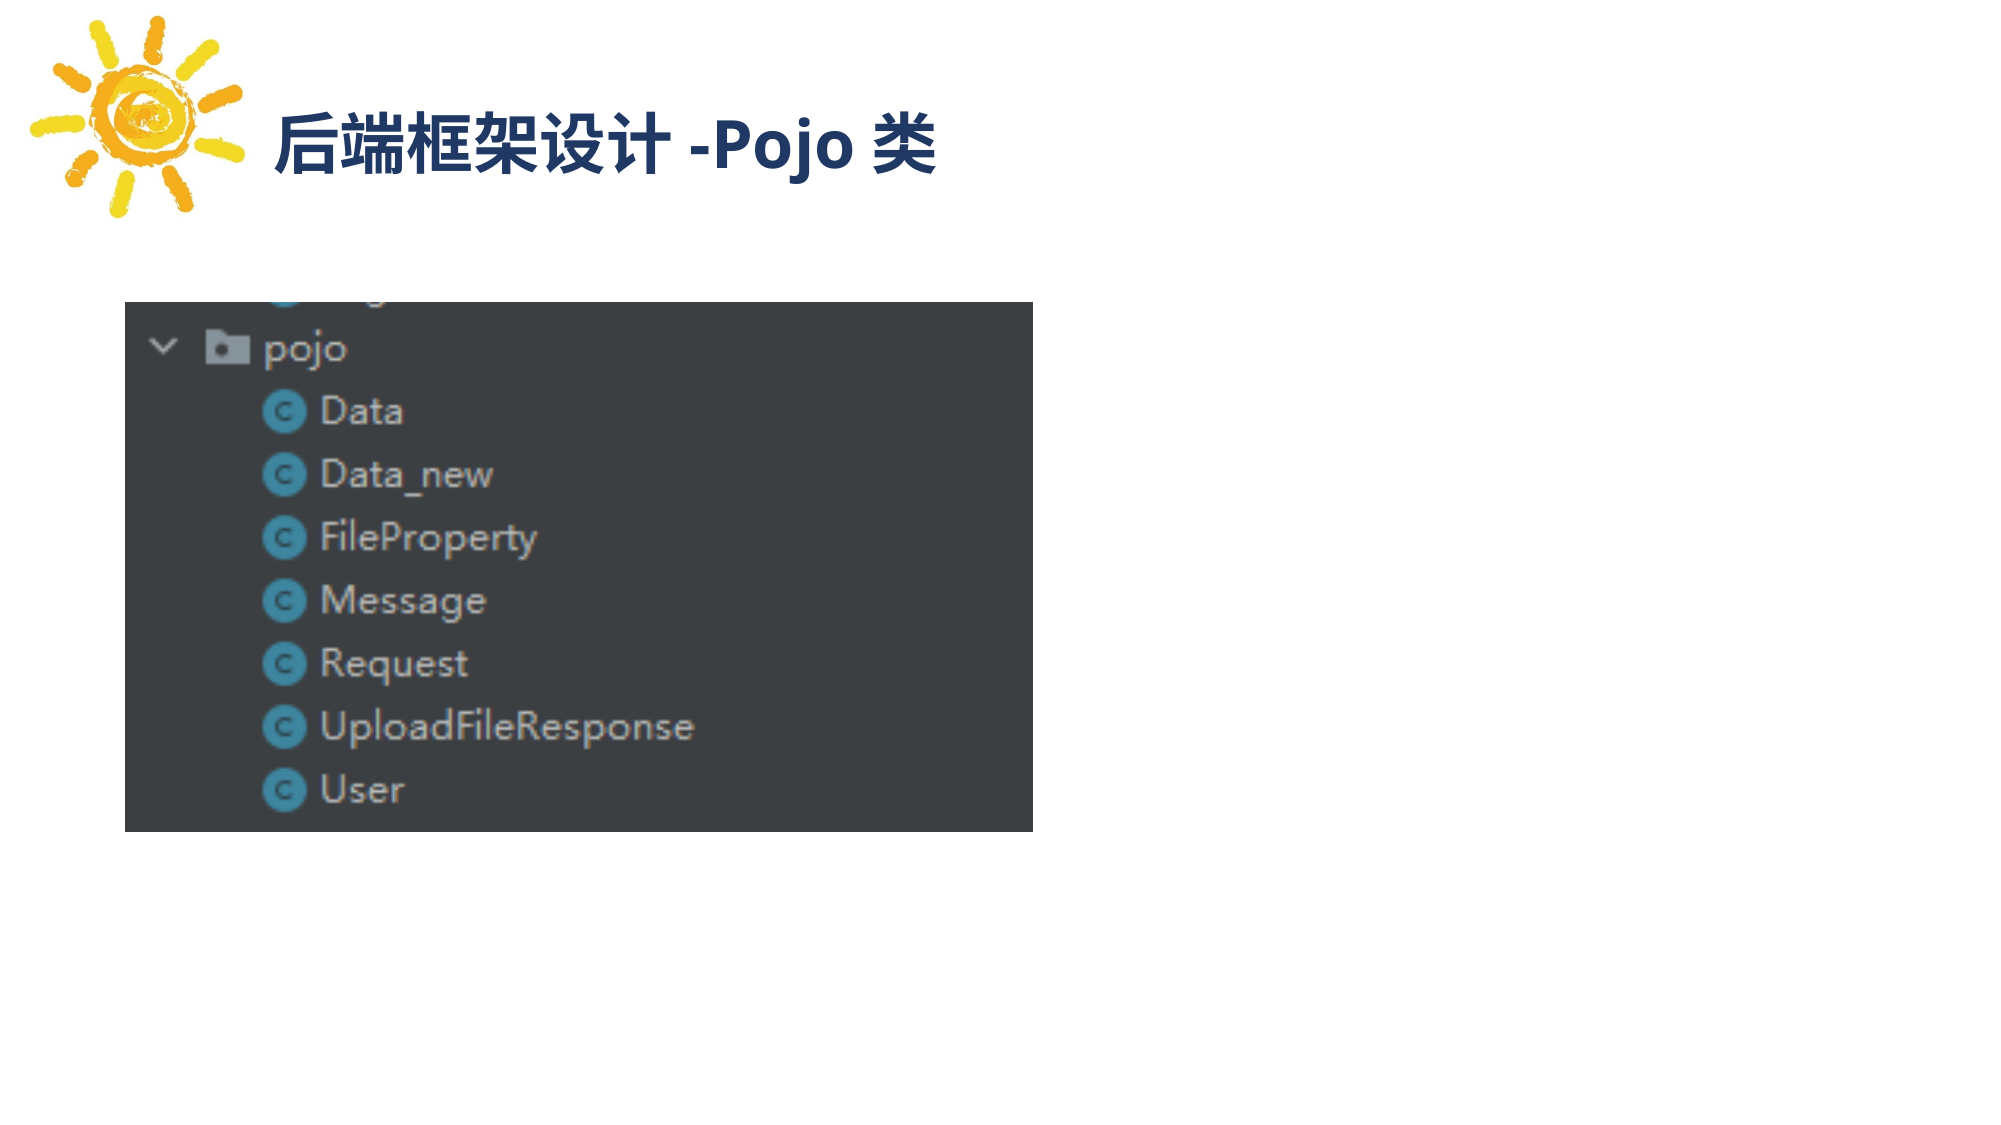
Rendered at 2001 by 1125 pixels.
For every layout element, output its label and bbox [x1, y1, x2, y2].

picture [125, 302, 1034, 832]
text_box [20, 0, 944, 246]
